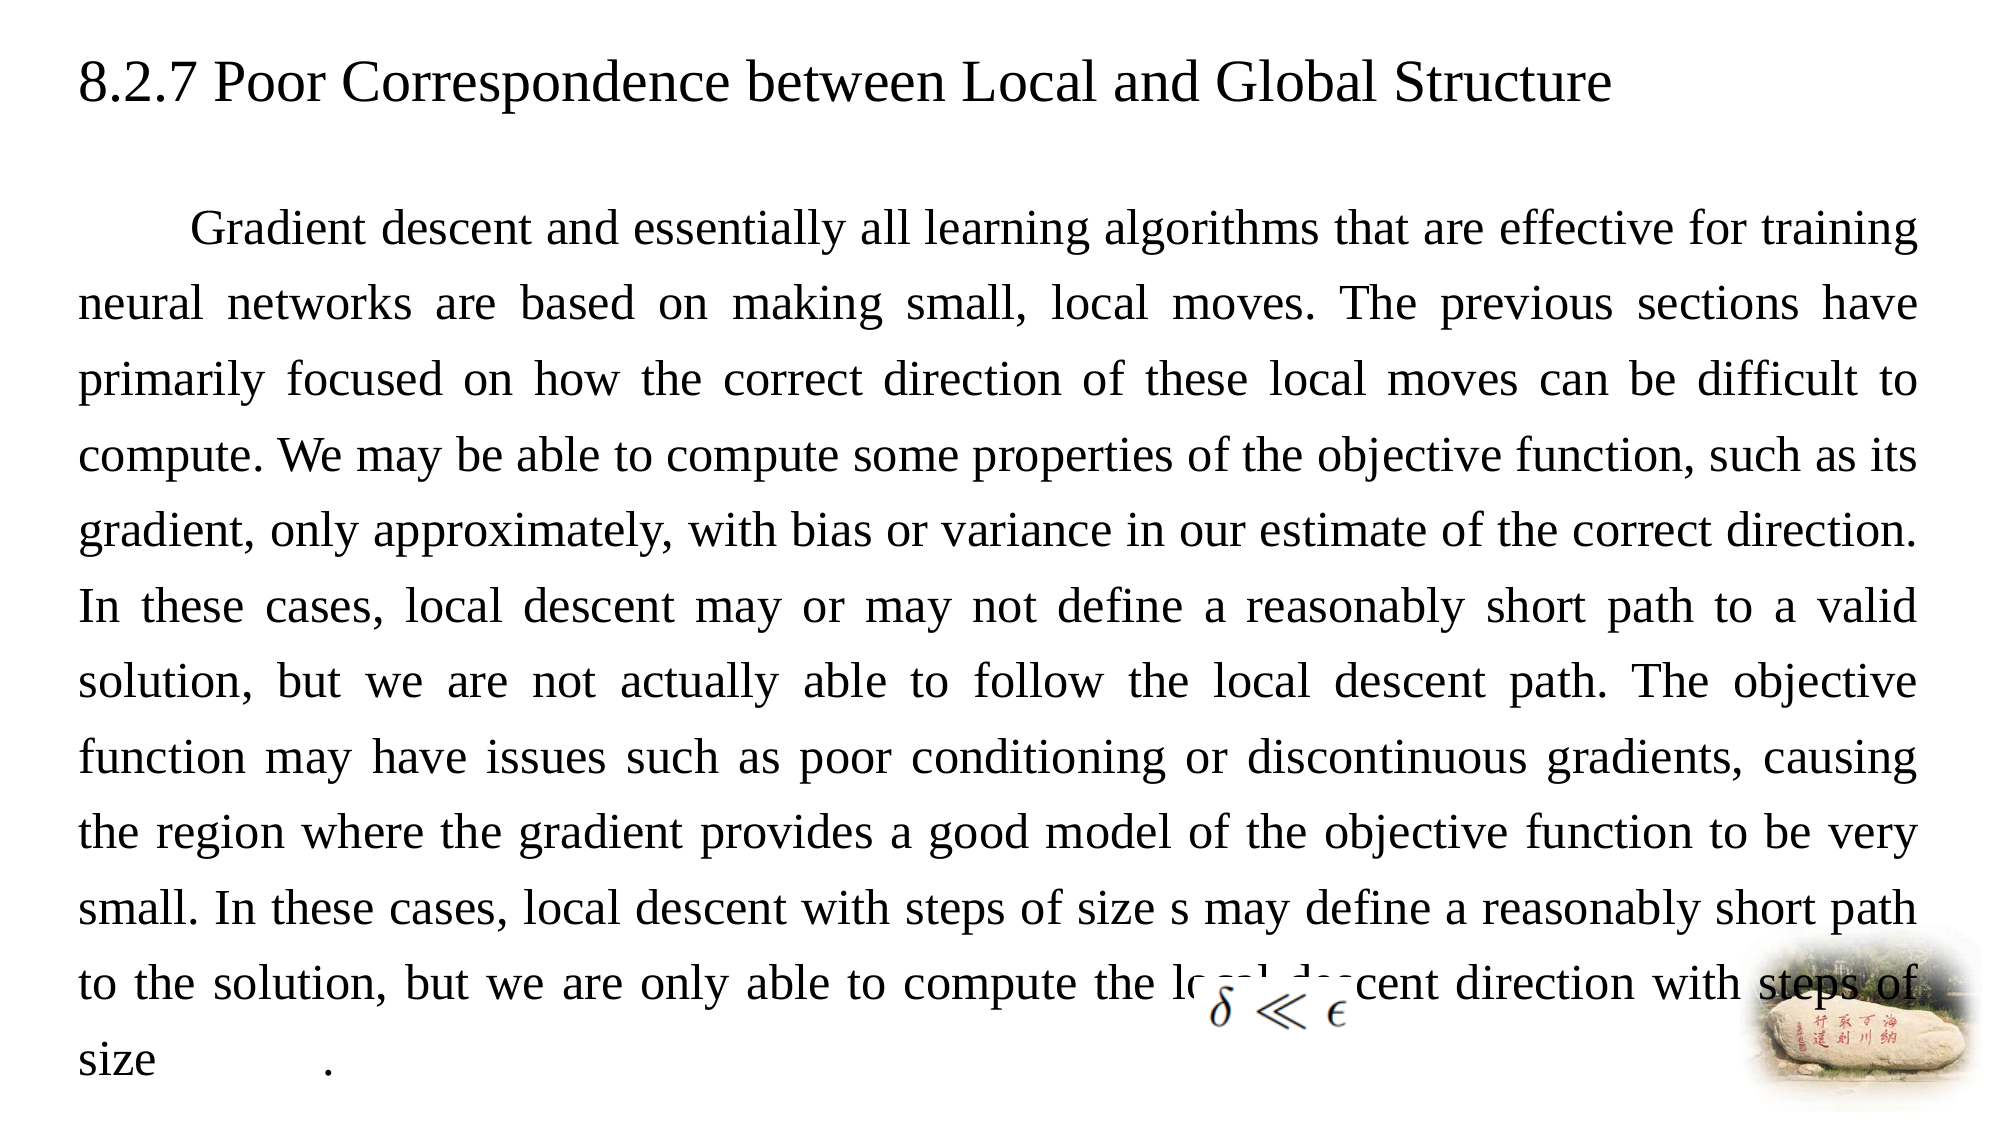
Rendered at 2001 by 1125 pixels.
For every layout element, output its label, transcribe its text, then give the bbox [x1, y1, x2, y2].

list Gradient descent and essentially all learning algorithms that are effective for training neural networks are based on making small, local moves. The previous sections have primarily focused on how the correct direction of these local moves can be difficult to compute. We may be able to compute some properties of the objective function, such as its gradient, only approximately, with bias or variance in our estimate of the correct direction. In these cases, local descent may or may not define a reasonably short path to a valid solution, but we are not actually able to follow the local descent path. The objective function may have issues such as poor conditioning or discontinuous gradients, causing the region where the gradient provides a good model of the objective function to be very small. In these cases, local descent with steps of size s may define a reasonably short path to the solution, but we are only able to compute the local descent direction with steps of size . [63, 171, 1936, 1107]
title 8.2.7 Poor Correspondence between Local and Global Structure [63, 21, 1936, 142]
picture [1194, 977, 1355, 1039]
picture [1740, 922, 1985, 1112]
